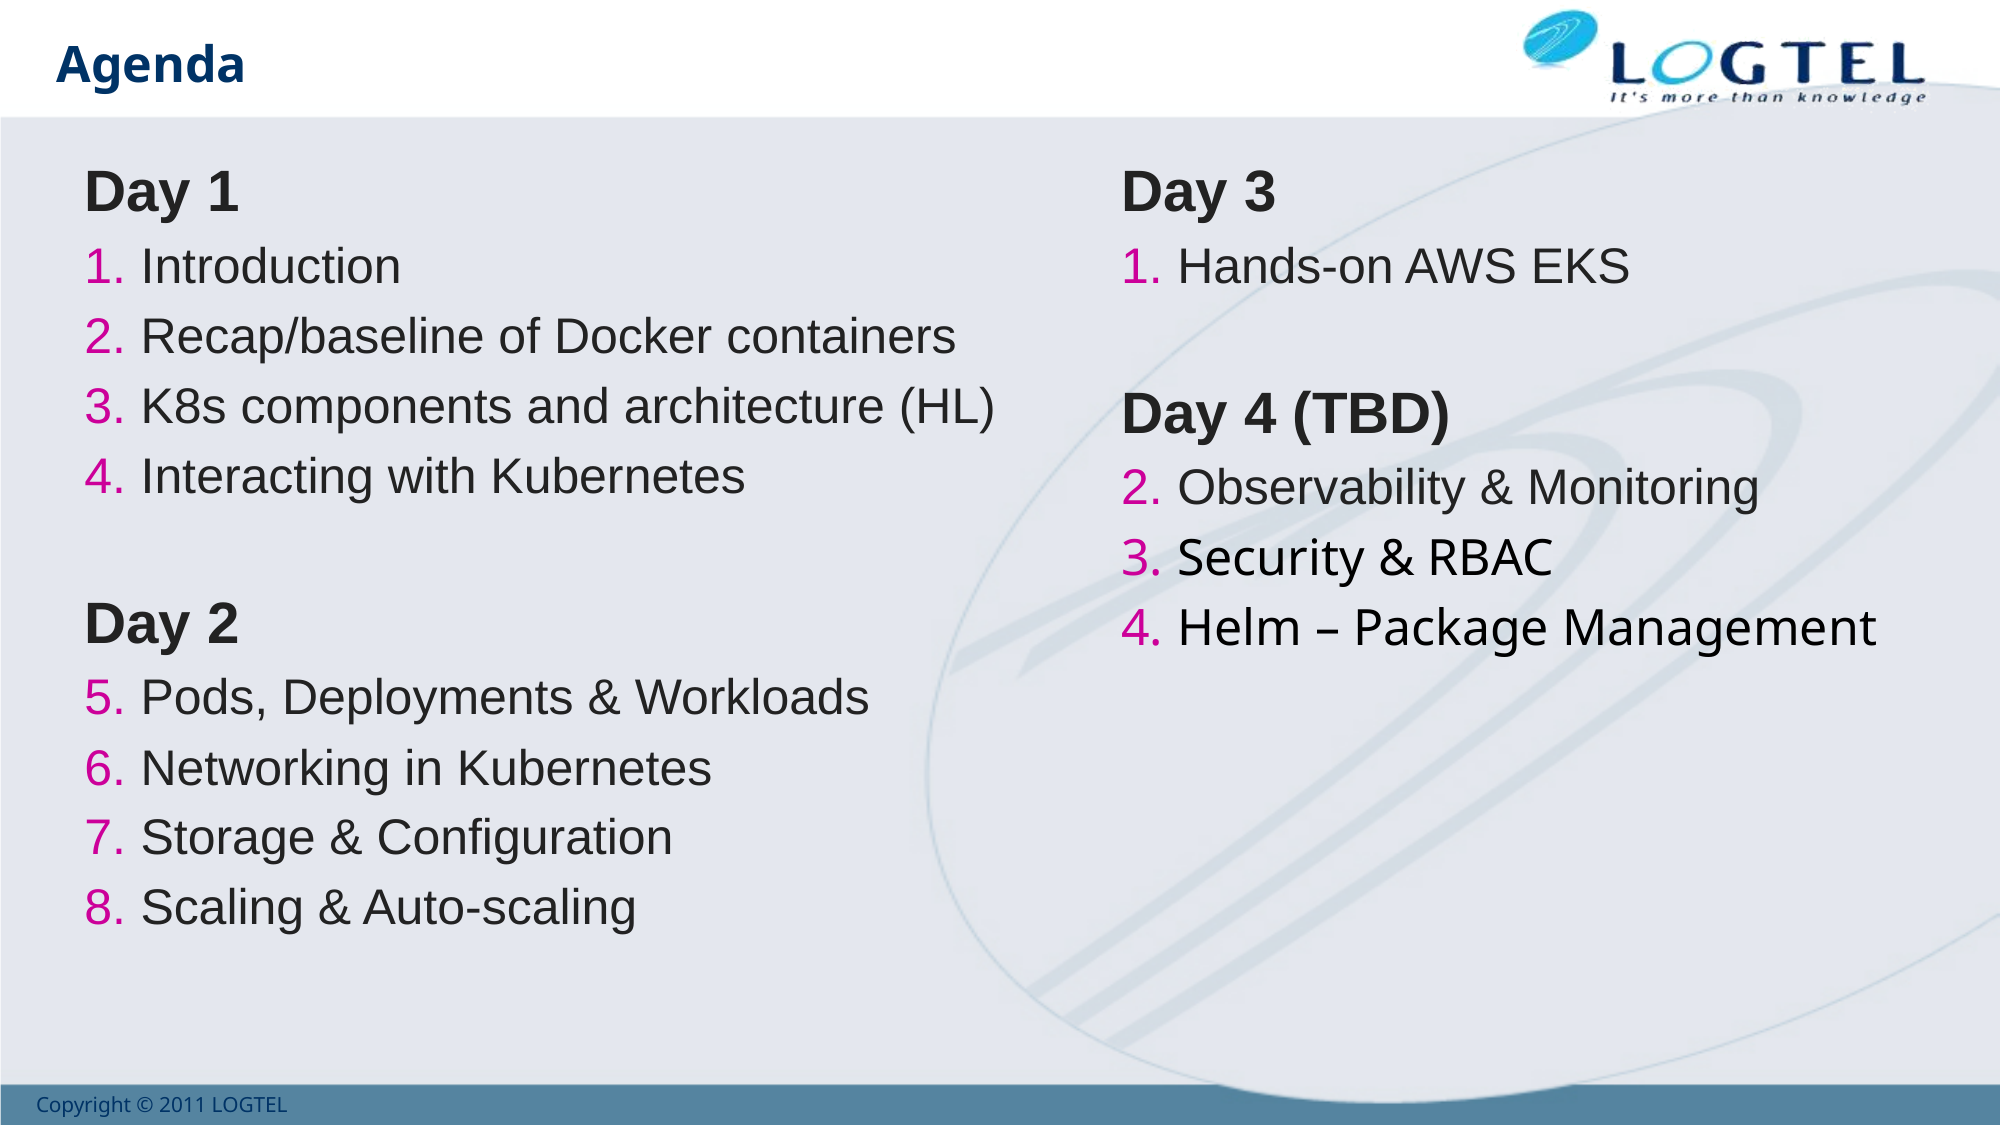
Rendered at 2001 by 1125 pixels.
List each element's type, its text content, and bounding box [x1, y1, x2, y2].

text_box [135, 379, 1105, 461]
title Agenda [41, 24, 1518, 101]
list Day 1 Introduction Recap/baseline of Docker containers K8s components and architecture (HL) Interacting with Kubernetes Day 2 Pods, Deployments & Workloads Networking in Kubernetes Storage & Configuration Scaling & Auto-scaling [68, 145, 1075, 1061]
picture [0, 0, 2000, 1125]
text_box Day 3 Hands-on AWS EKS Day 4 (TBD) Observability & Monitoring Security & RBAC Helm – Package Management [1105, 146, 2000, 1060]
